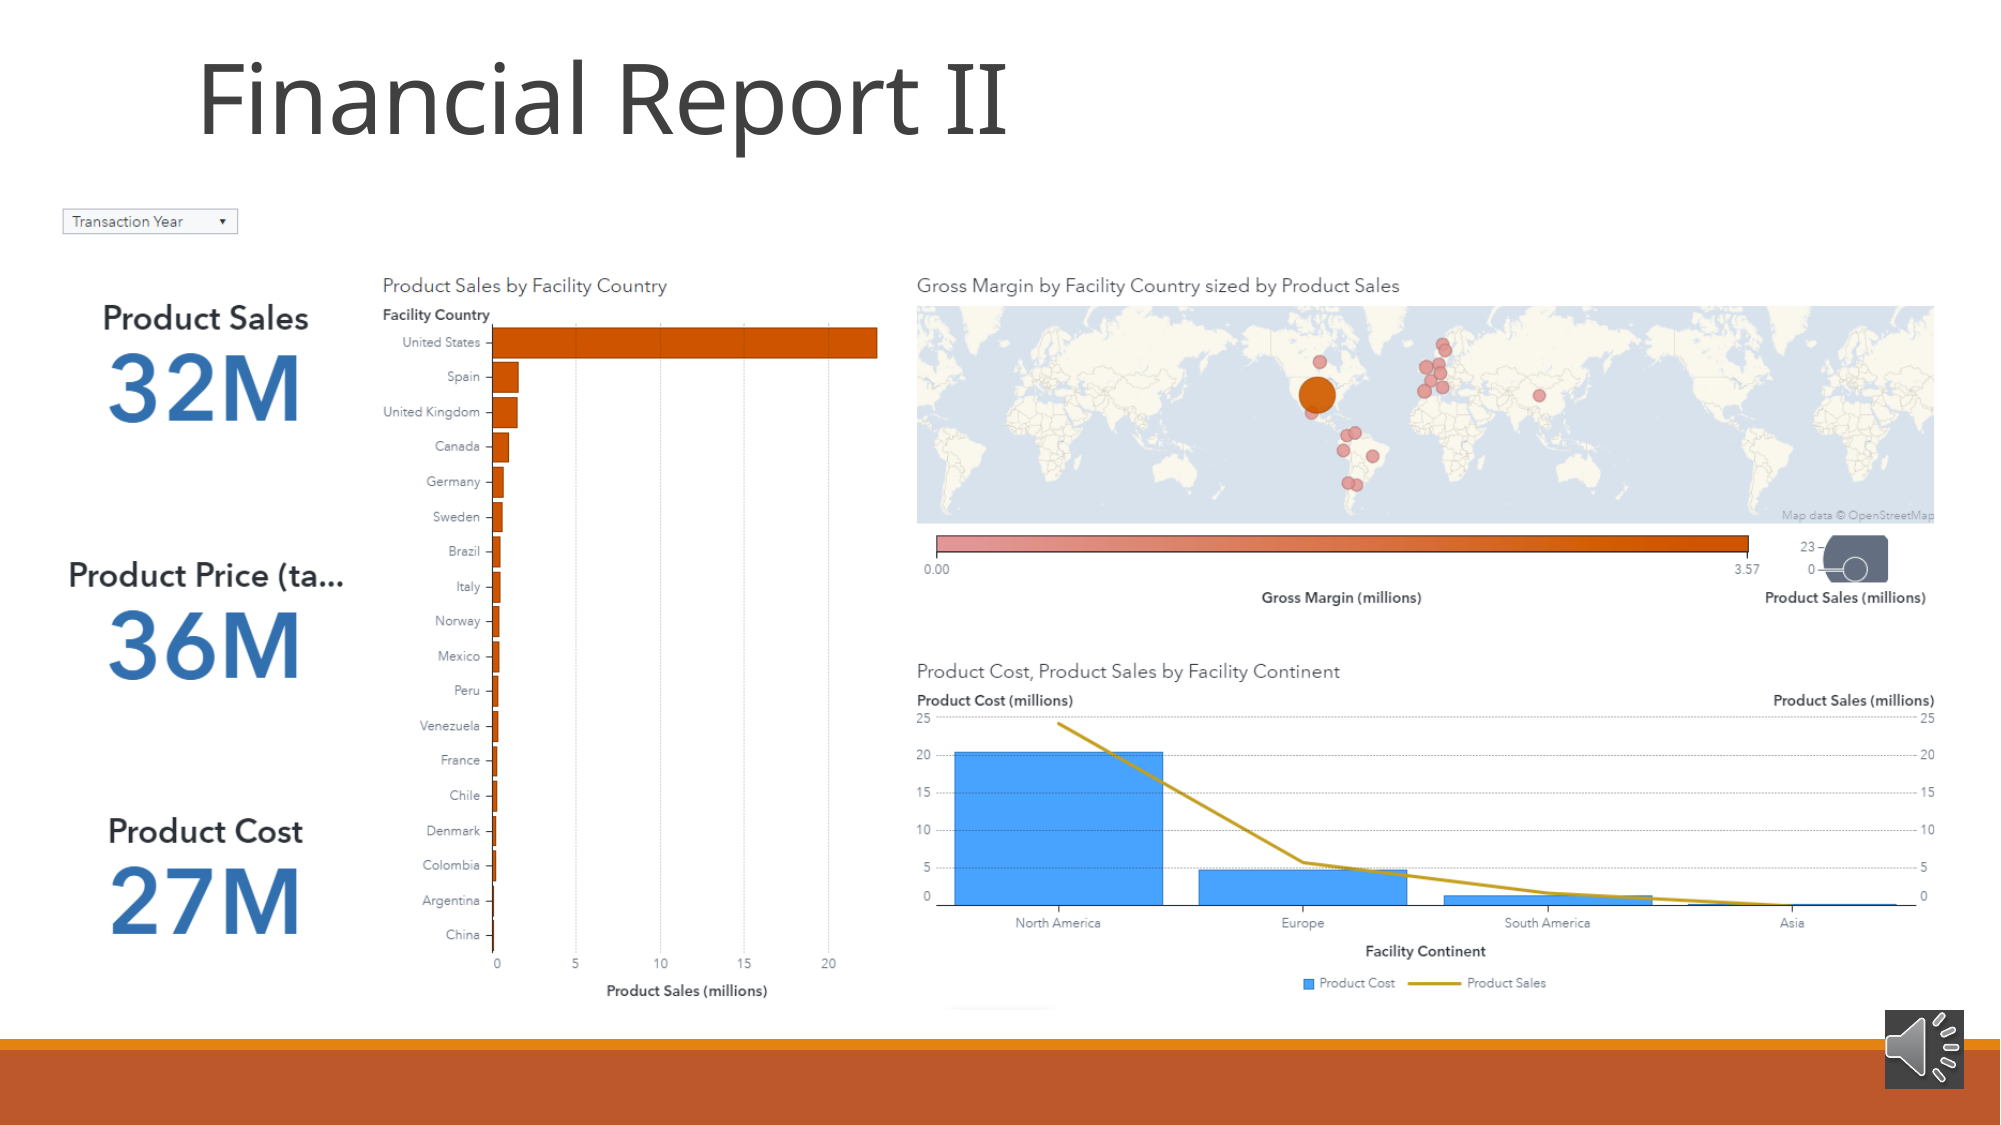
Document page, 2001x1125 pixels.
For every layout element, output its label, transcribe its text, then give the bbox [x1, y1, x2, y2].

title Financial Report II [180, 47, 1830, 163]
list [52, 200, 1948, 1011]
picture [1884, 1009, 1966, 1090]
